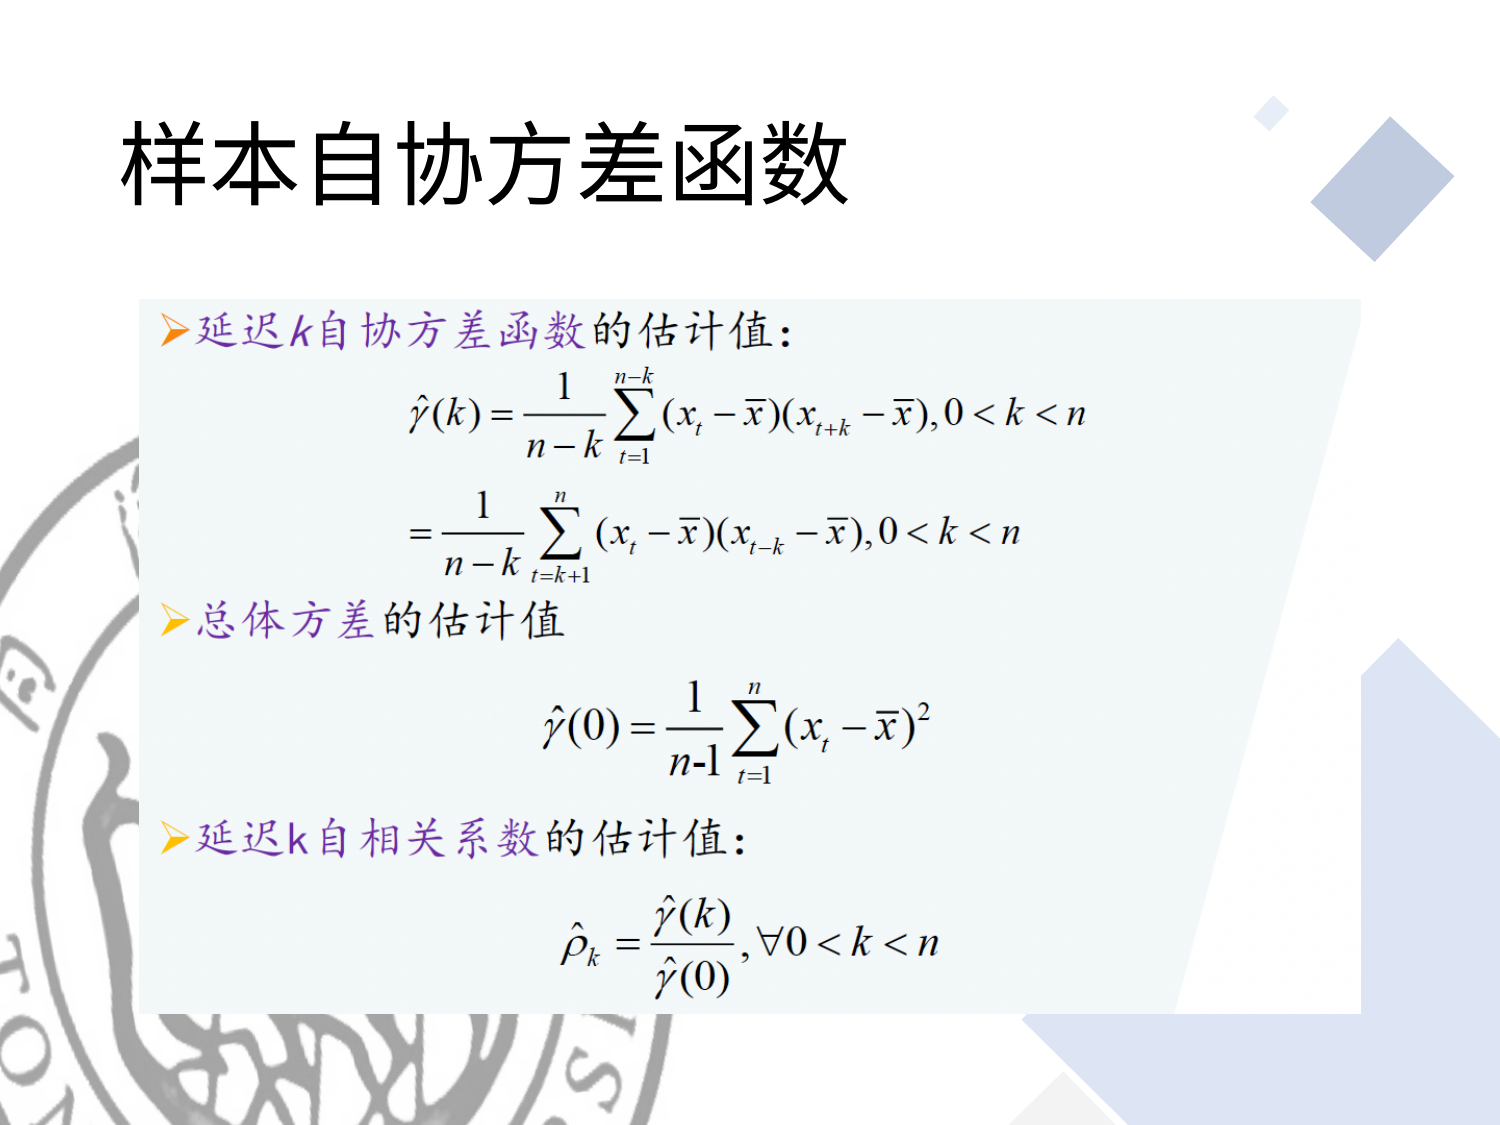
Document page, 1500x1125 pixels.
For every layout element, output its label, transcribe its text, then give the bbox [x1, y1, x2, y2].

title 样本自协方差函数 [103, 59, 1397, 278]
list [139, 299, 1361, 1014]
